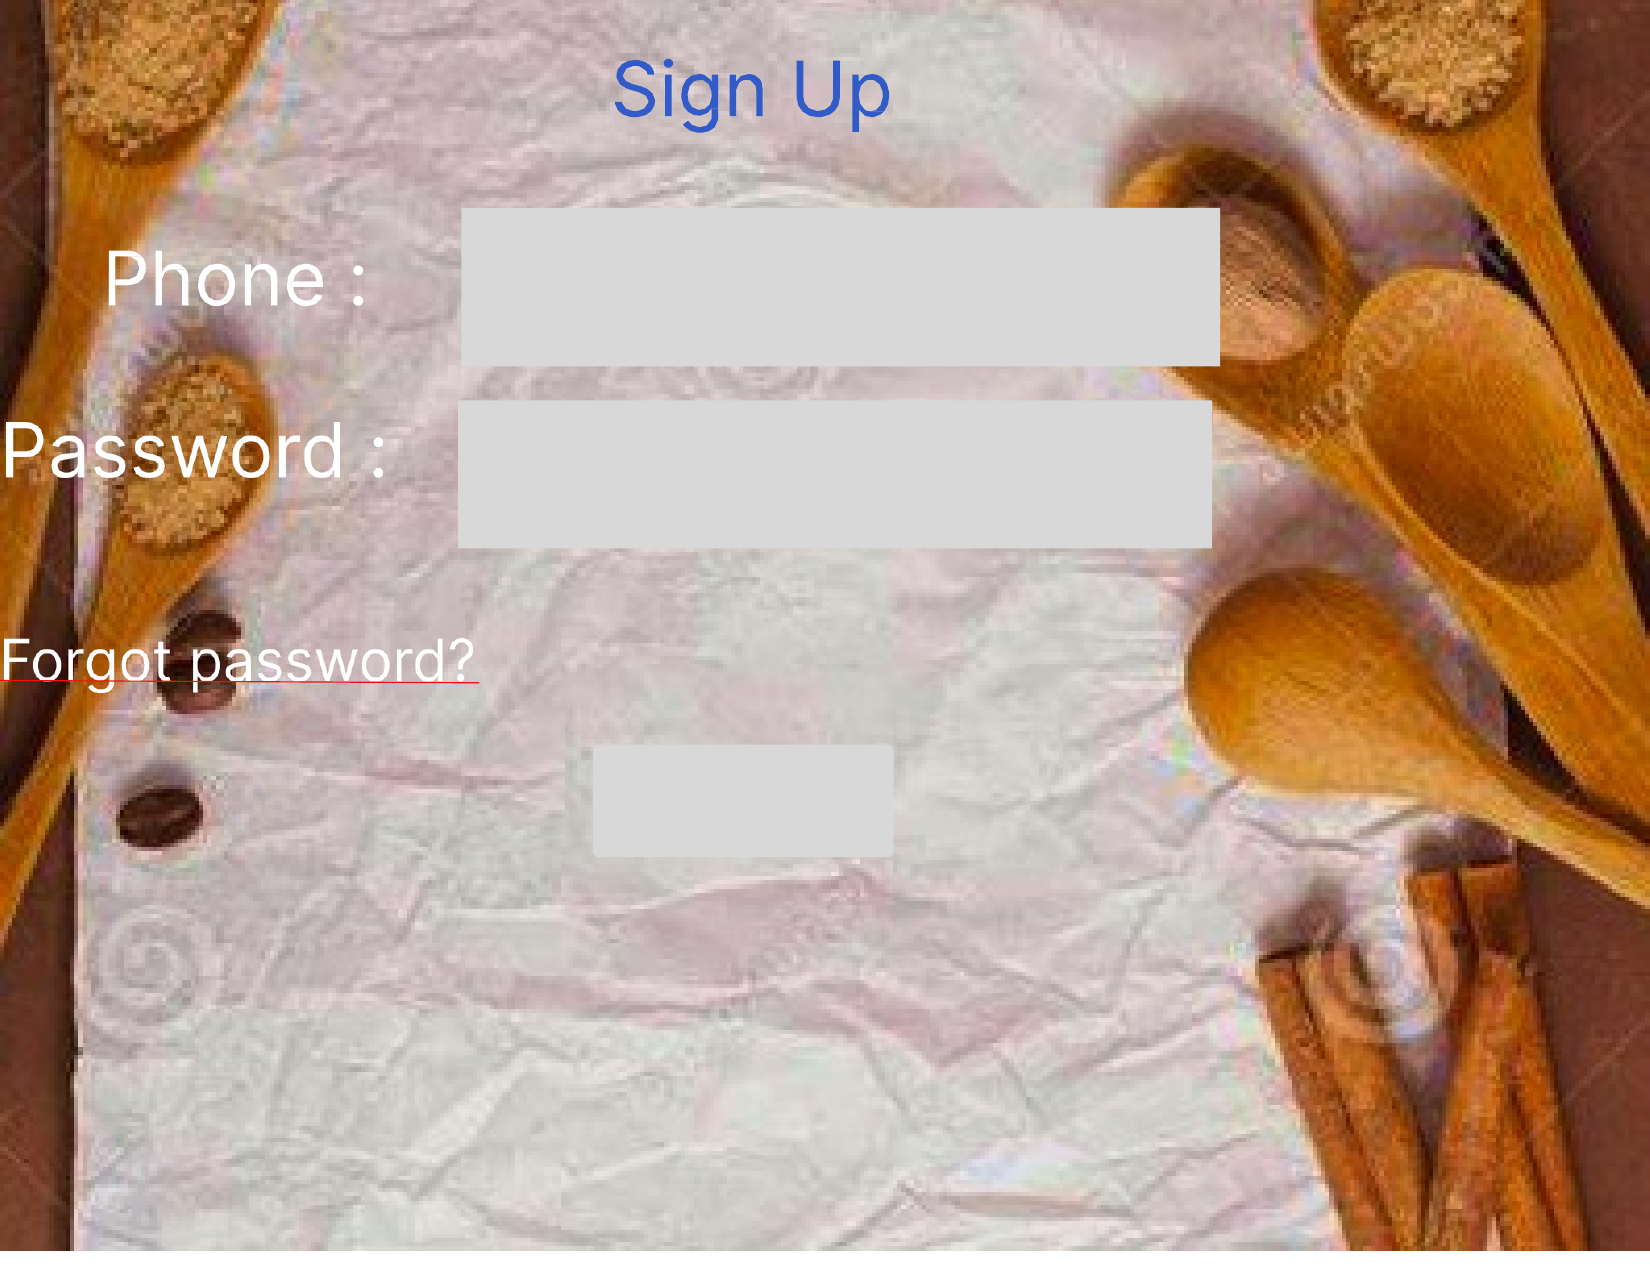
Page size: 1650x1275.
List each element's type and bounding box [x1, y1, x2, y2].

text_box [0, 0, 1650, 1251]
